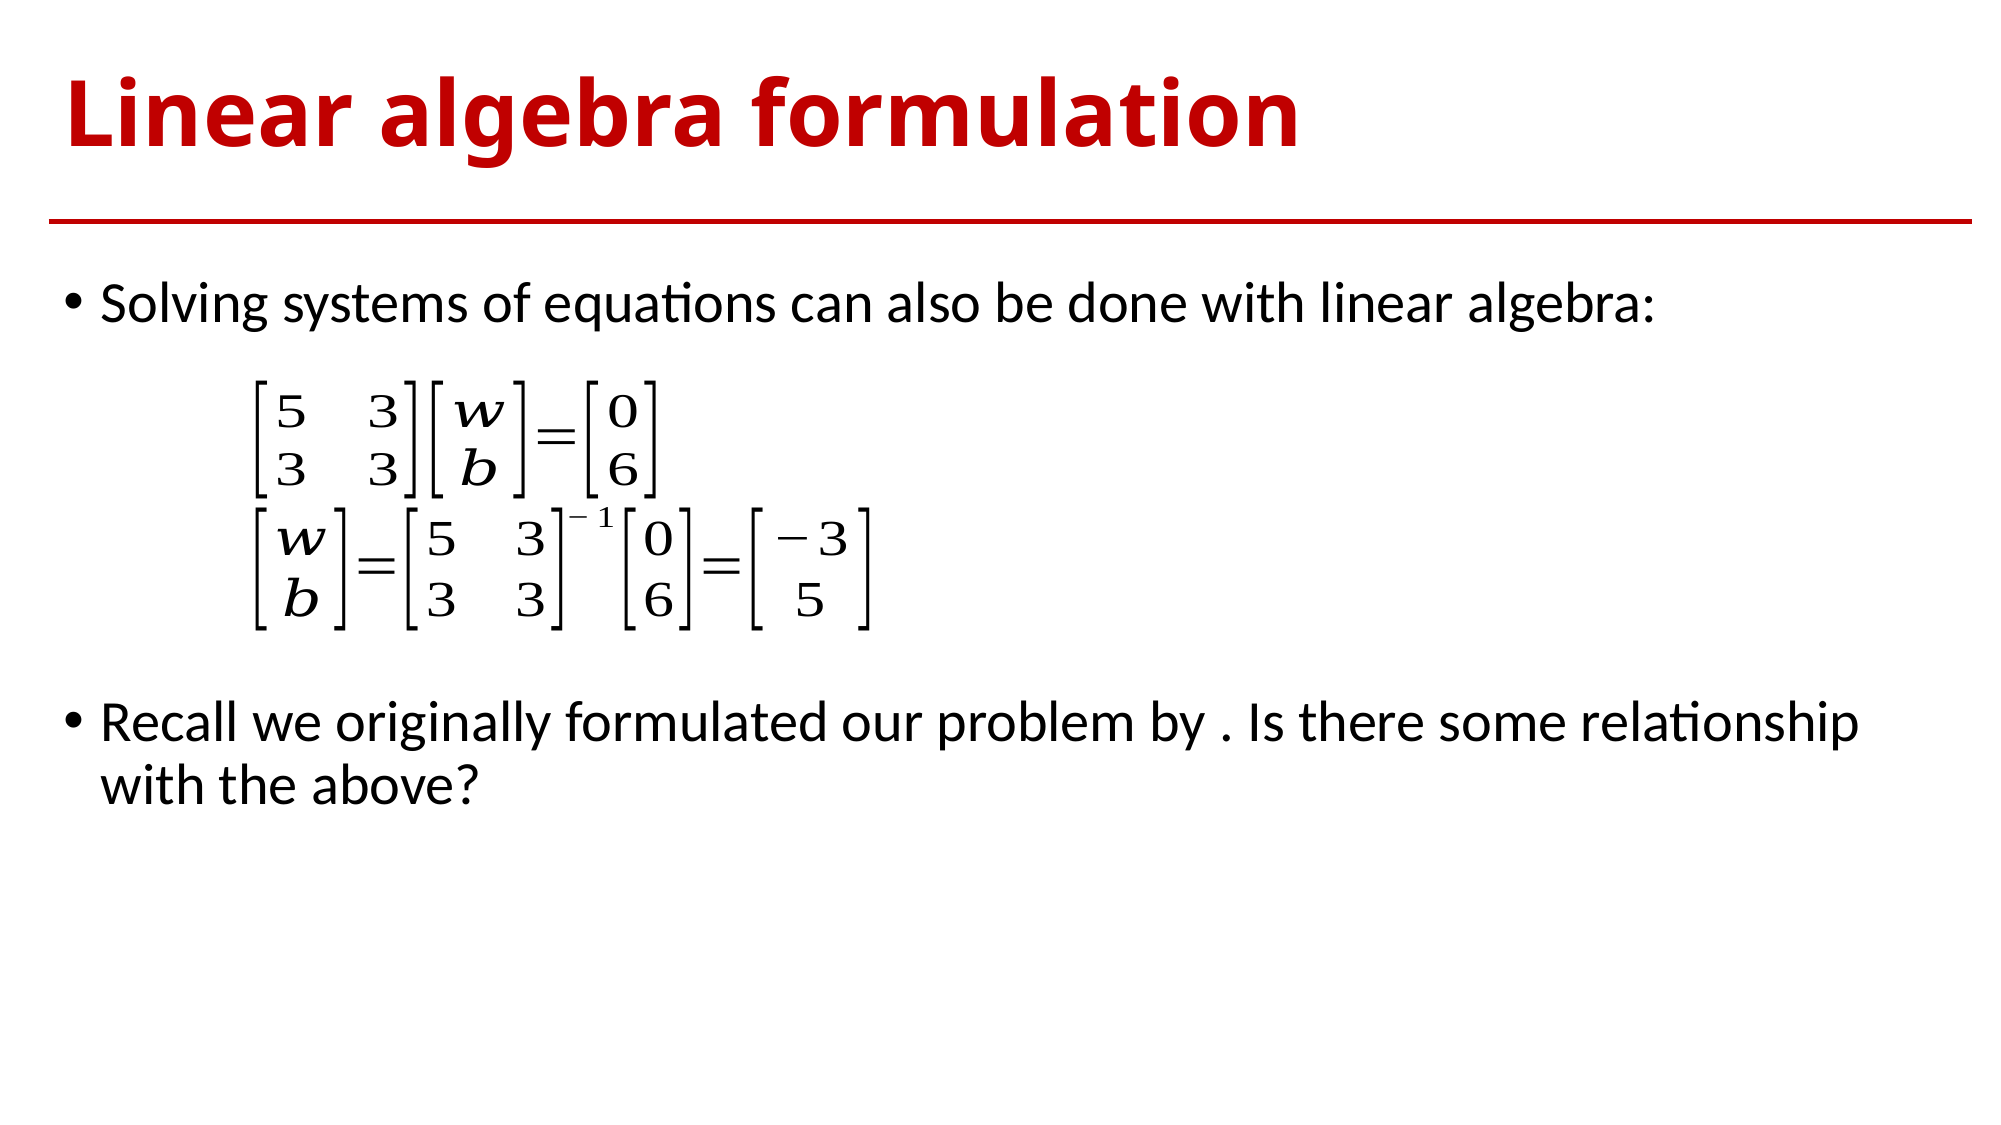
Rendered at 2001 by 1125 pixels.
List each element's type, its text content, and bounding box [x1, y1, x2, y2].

title Linear algebra formulation [48, 41, 1972, 192]
